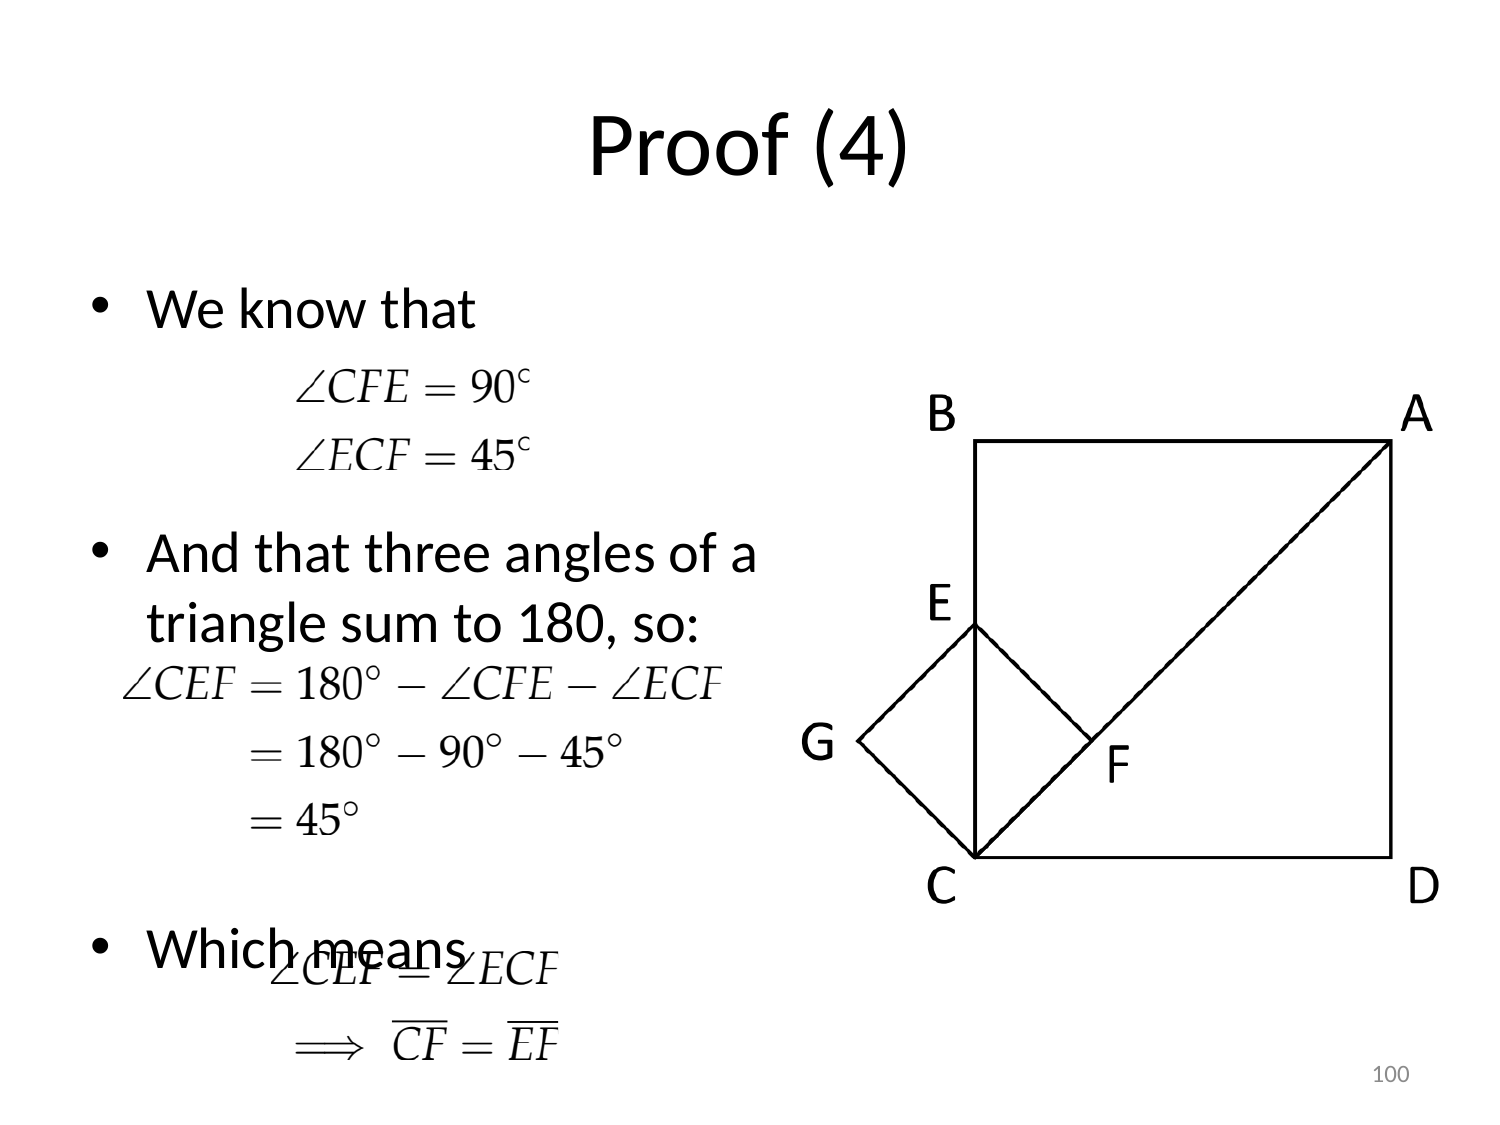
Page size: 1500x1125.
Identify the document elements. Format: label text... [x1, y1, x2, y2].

picture [270, 950, 559, 1061]
title Proof (4) [75, 45, 1425, 233]
slide_number 100 [1074, 1042, 1425, 1103]
picture [295, 366, 530, 470]
picture [789, 366, 1449, 935]
picture [122, 664, 723, 835]
list We know that And that three angles of a triangle sum to 180, so: Which means [75, 262, 790, 1005]
